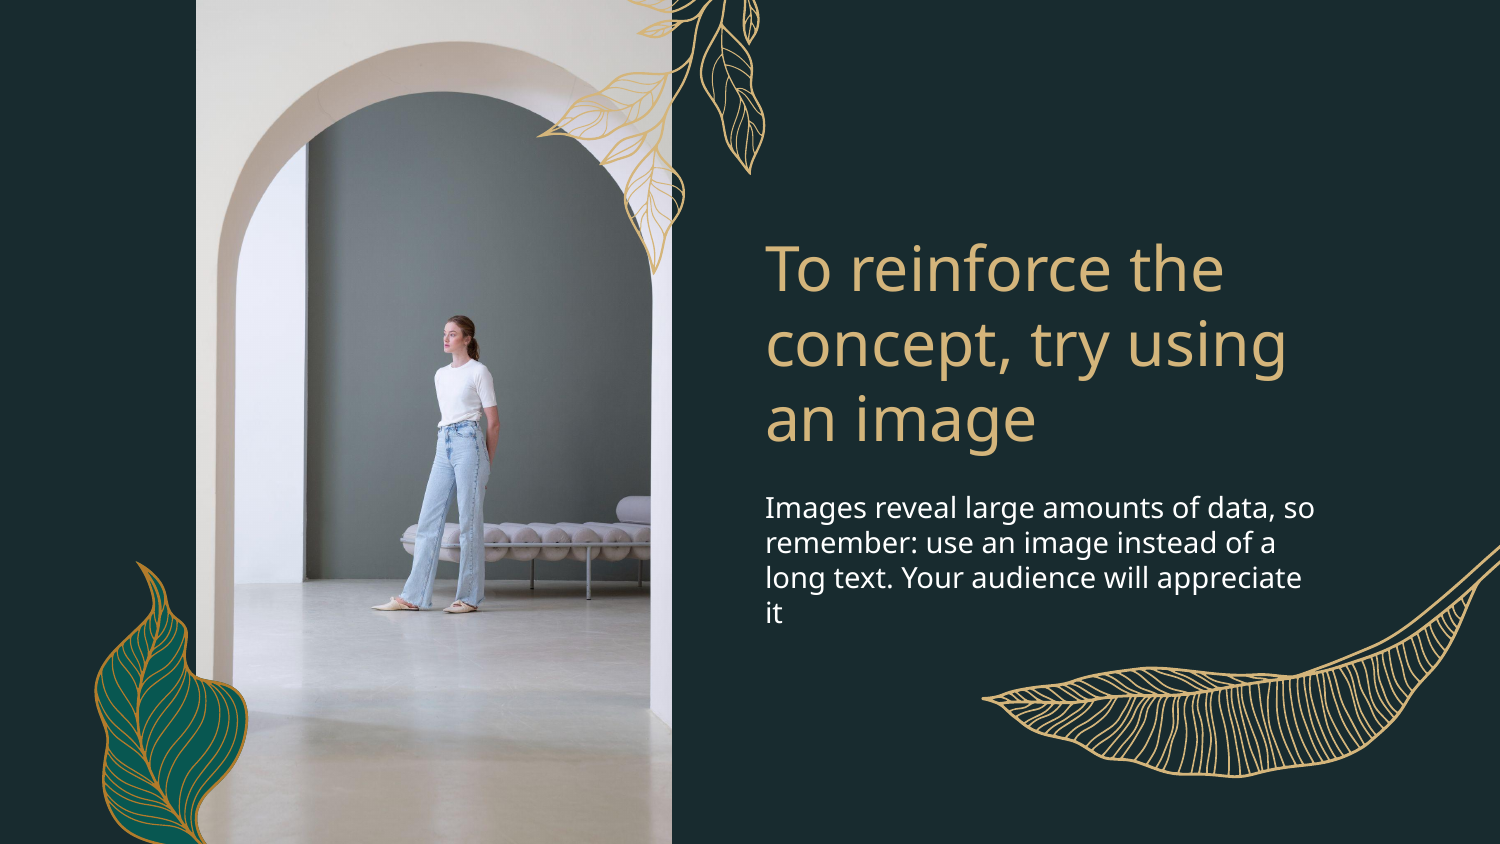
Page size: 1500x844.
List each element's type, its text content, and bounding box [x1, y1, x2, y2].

title To reinforce the concept, try using an image [750, 214, 1336, 470]
text_box [676, 0, 713, 98]
subtitle Images reveal large amounts of data, so remember: use an image instead of a long text. Your audience will appreciate it [750, 474, 1336, 630]
picture [196, 0, 672, 844]
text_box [41, 542, 359, 844]
text_box [699, 0, 766, 176]
text_box [676, 171, 686, 220]
